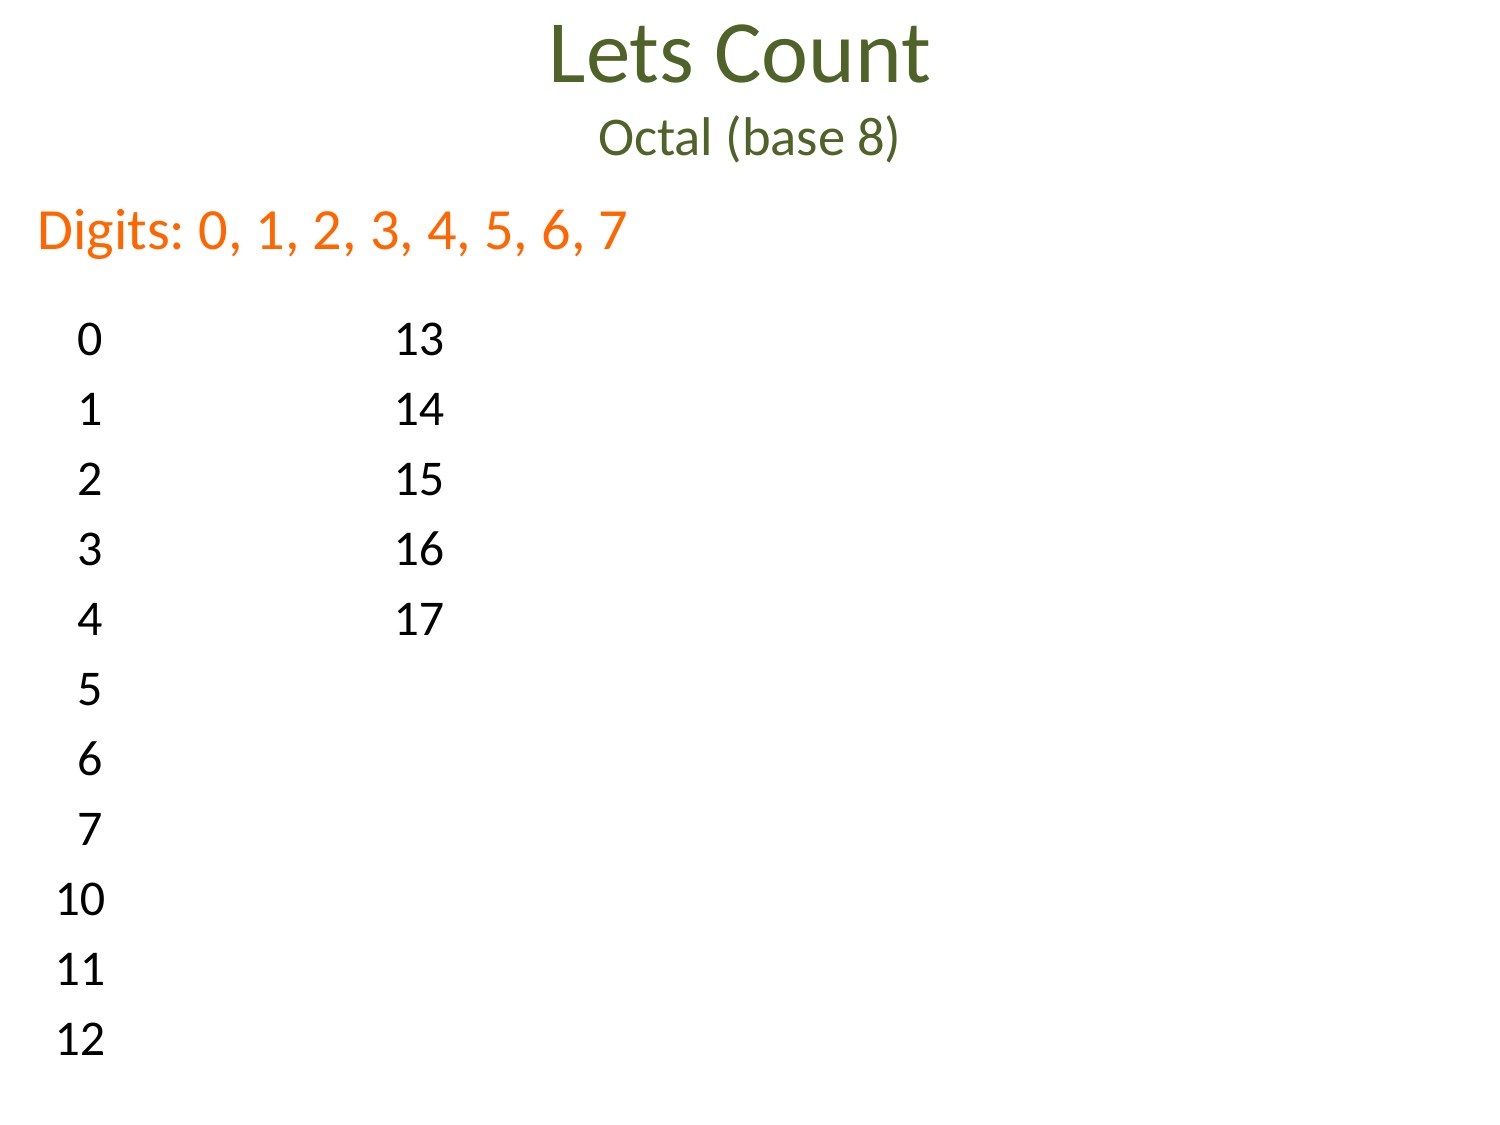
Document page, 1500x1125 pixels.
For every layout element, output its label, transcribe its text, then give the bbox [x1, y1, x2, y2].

text_box Digits: 0, 1, 2, 3, 4, 5, 6, 7 [0, 183, 1500, 286]
list 0 1 2 3 4 5 6 7 10 11 12 [0, 297, 325, 1125]
text_box 13 14 15 16 17 77 [281, 297, 732, 1073]
title Lets Count Octal (base 8) [75, 0, 1425, 174]
